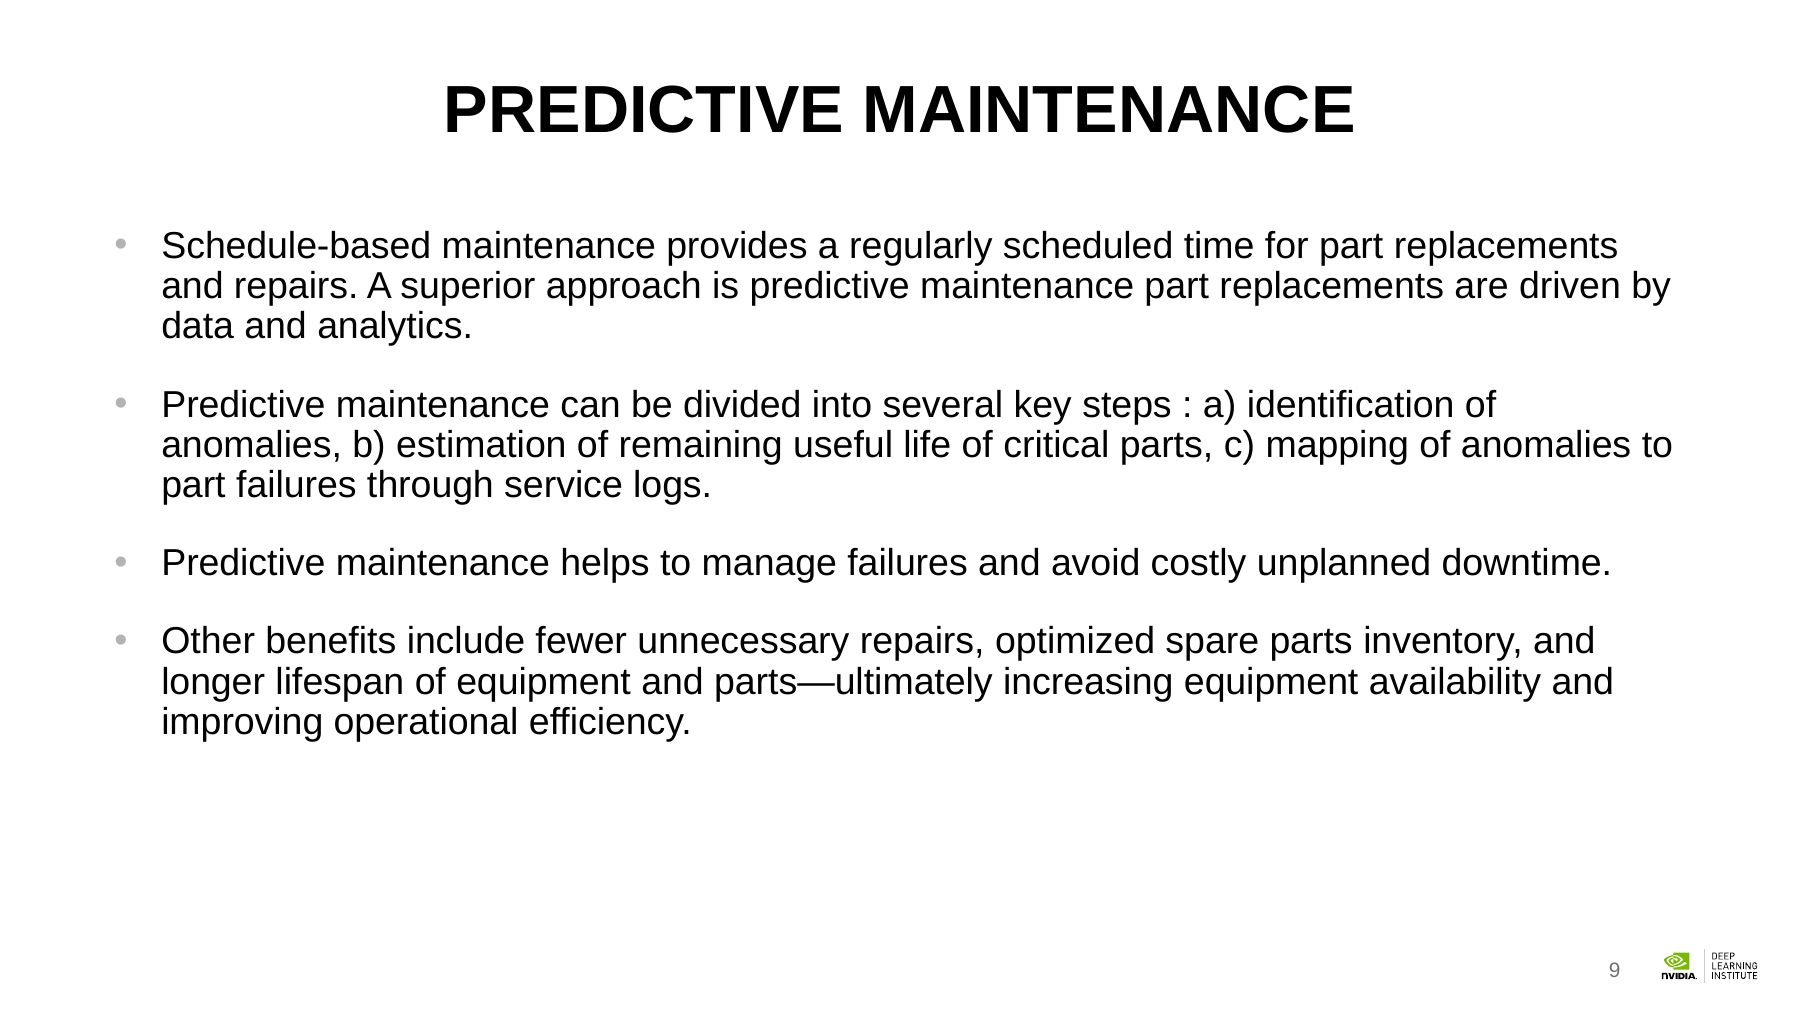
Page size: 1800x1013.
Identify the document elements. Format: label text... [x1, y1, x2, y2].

text_box Schedule-based maintenance provides a regularly scheduled time for part replacements and repairs. A superior approach is predictive maintenance part replacements are driven by data and analytics. Predictive maintenance can be divided into several key steps : a) identification of anomalies, b) estimation of remaining useful life of critical parts, c) mapping of anomalies to part failures through service logs. e logs. Predictive maintenance helps to manage failures and avoid costly unplanned downtime. Other benefits include fewer unnecessary repairs, optimized spare parts inventory, and longer lifespan of equipment and parts—ultimately increasing equipment availability and improving operational efficiency. [99, 218, 1701, 751]
slide_number 9 [1230, 942, 1636, 997]
title PREDICTIVE MAINTENANCE [81, 57, 1719, 156]
